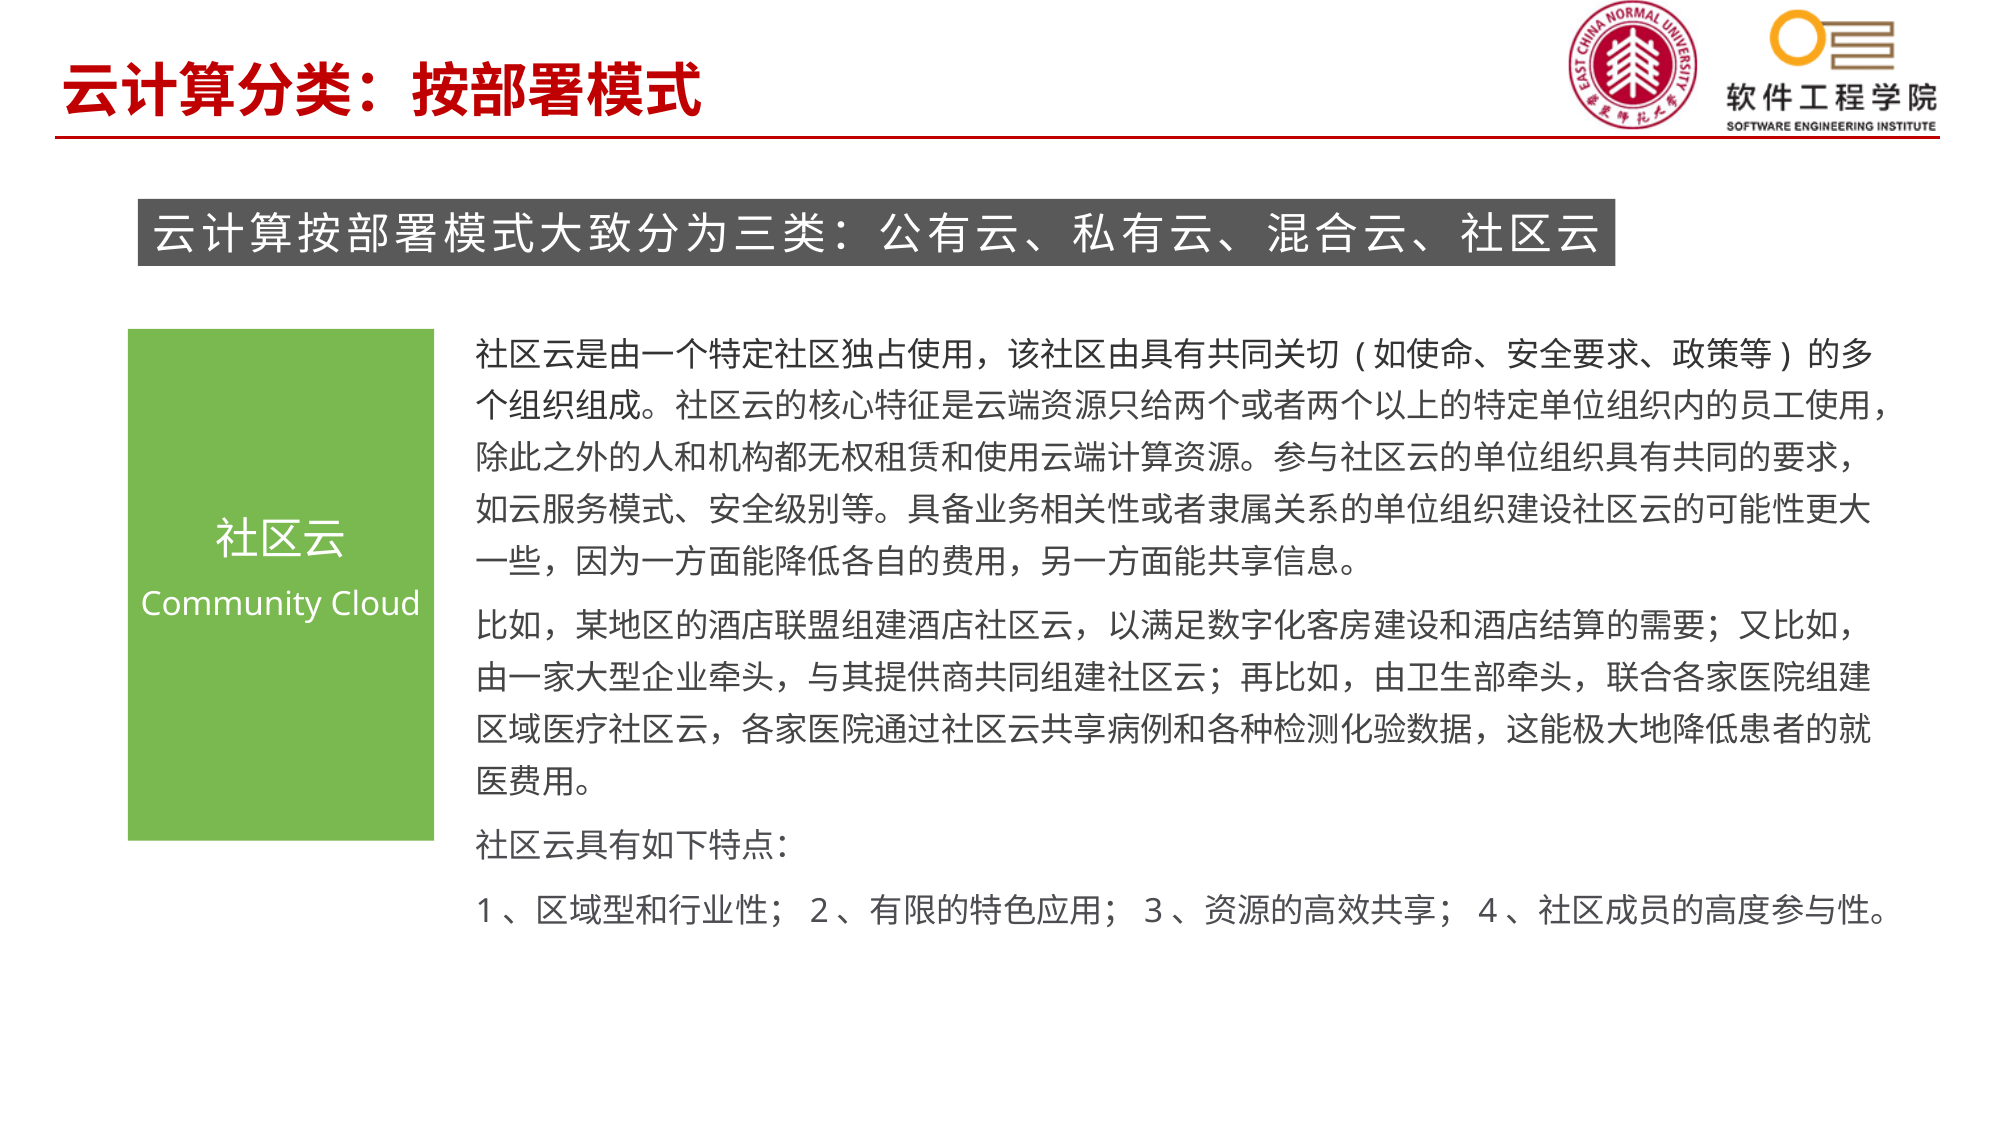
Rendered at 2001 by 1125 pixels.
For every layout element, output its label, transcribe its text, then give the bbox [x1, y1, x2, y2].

text_box 云计算分类：按部署模式 [47, 46, 1541, 131]
text_box 云计算按部署模式大致分为三类：公有云、私有云、混合云、社区云 [137, 198, 1616, 266]
text_box 社区云是由一个特定社区独占使用，该社区由具有共同关切 (如使命、安全要求、政策等) 的多个组织组成。社区云的核心特征是云端资源只给两个或者两个以上的特定单位组织内的员工使用，除此之外的人和机构都无权租赁和使用云端计算资源。参与社区云的单位组织具有共同的要求，如云服务模式、安全级别等。具备业务相关性或者隶属关系的单位组织建设社区云的可能性更大一些，因为一方面能降低各自的费用，另一方面能共享信息。 比如，某地区的酒店联盟组建酒店社区云，以满足数字化客房建设和酒店结算的需要；又比如，由一家大型企业牵头，与其提供商共同组建社区云；再比如，由卫生部牵头，联合各家医院组建区域医疗社区云，各家医院通过社区云共享病例和各种检测化验数据，这能极大地降低患者的就医费用。 社区云具有如下特点： 1、区域型和行业性；2、有限的特色应用；3、资源的高效共享；4、社区成员的高度参与性。 [460, 313, 1910, 988]
text_box [127, 328, 435, 496]
text_box [127, 630, 435, 842]
text_box 社区云 Community Cloud [125, 496, 437, 630]
picture [1566, 0, 1953, 131]
